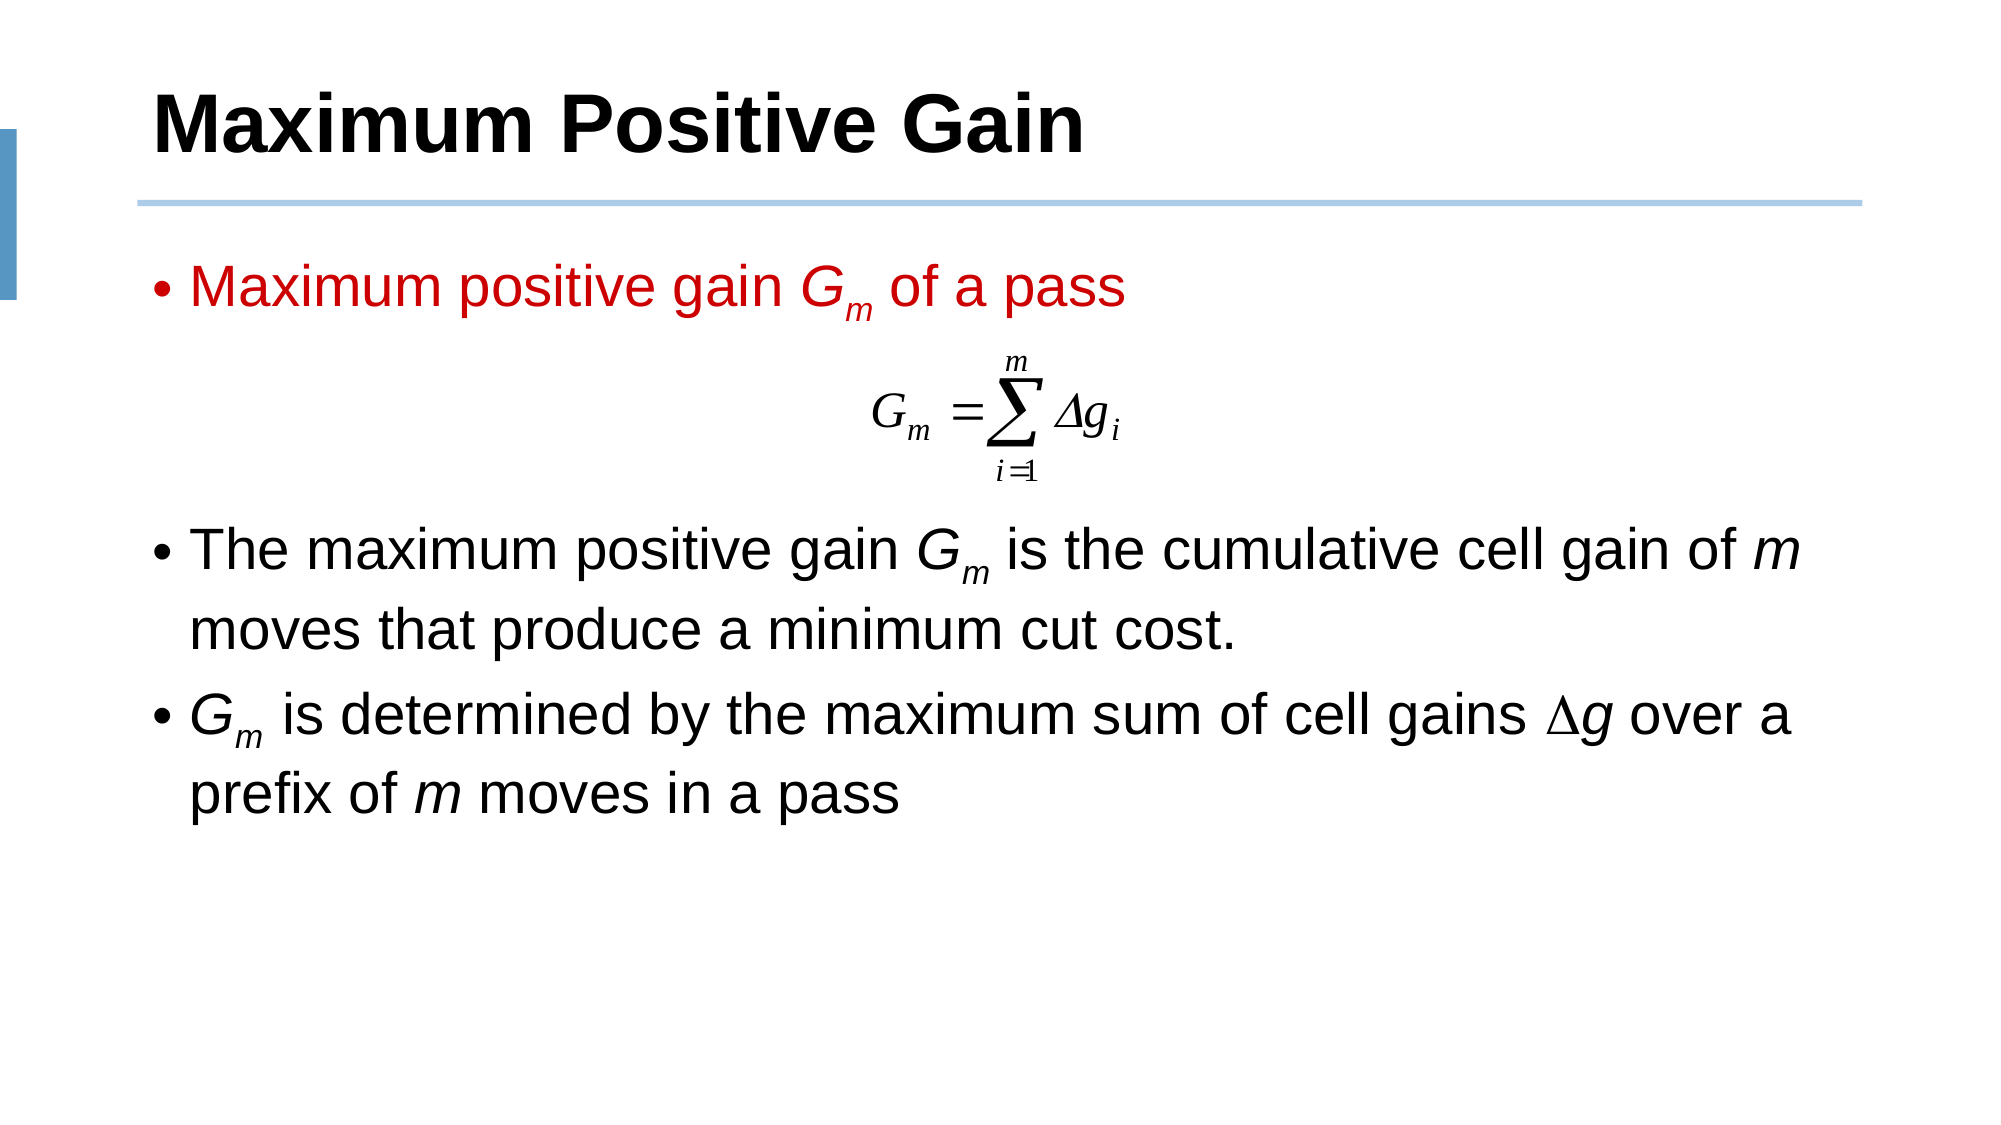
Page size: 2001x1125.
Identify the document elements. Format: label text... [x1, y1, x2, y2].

list Maximum positive gain Gm of a pass The maximum positive gain Gm is the cumulative cell gain of m moves that produce a minimum cut cost. Gm is determined by the maximum sum of cell gains g over a prefix of m moves in a pass [137, 240, 1863, 1014]
title Maximum Positive Gain [137, 42, 1863, 208]
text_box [862, 334, 1137, 493]
